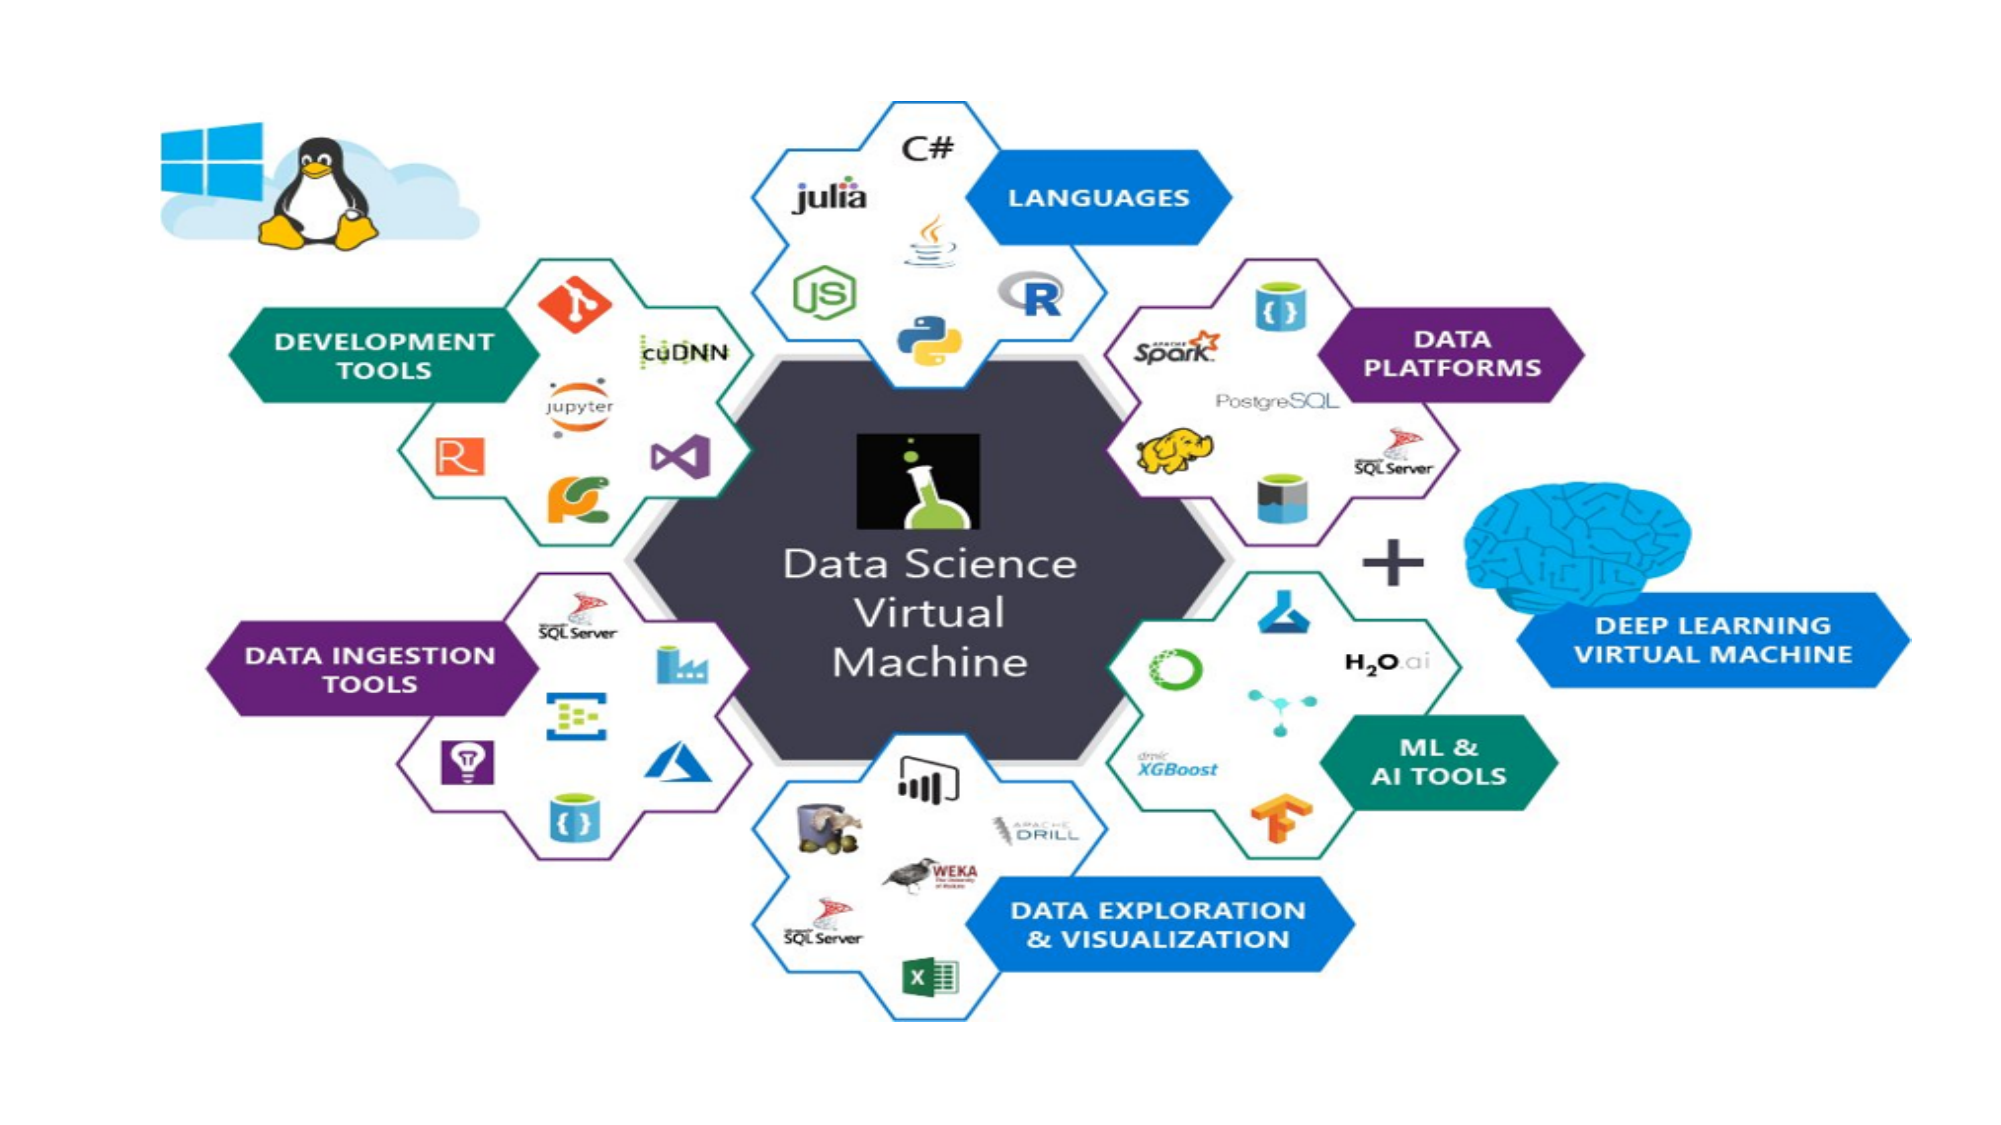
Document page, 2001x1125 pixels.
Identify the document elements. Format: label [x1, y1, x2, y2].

list [160, 101, 1912, 1022]
